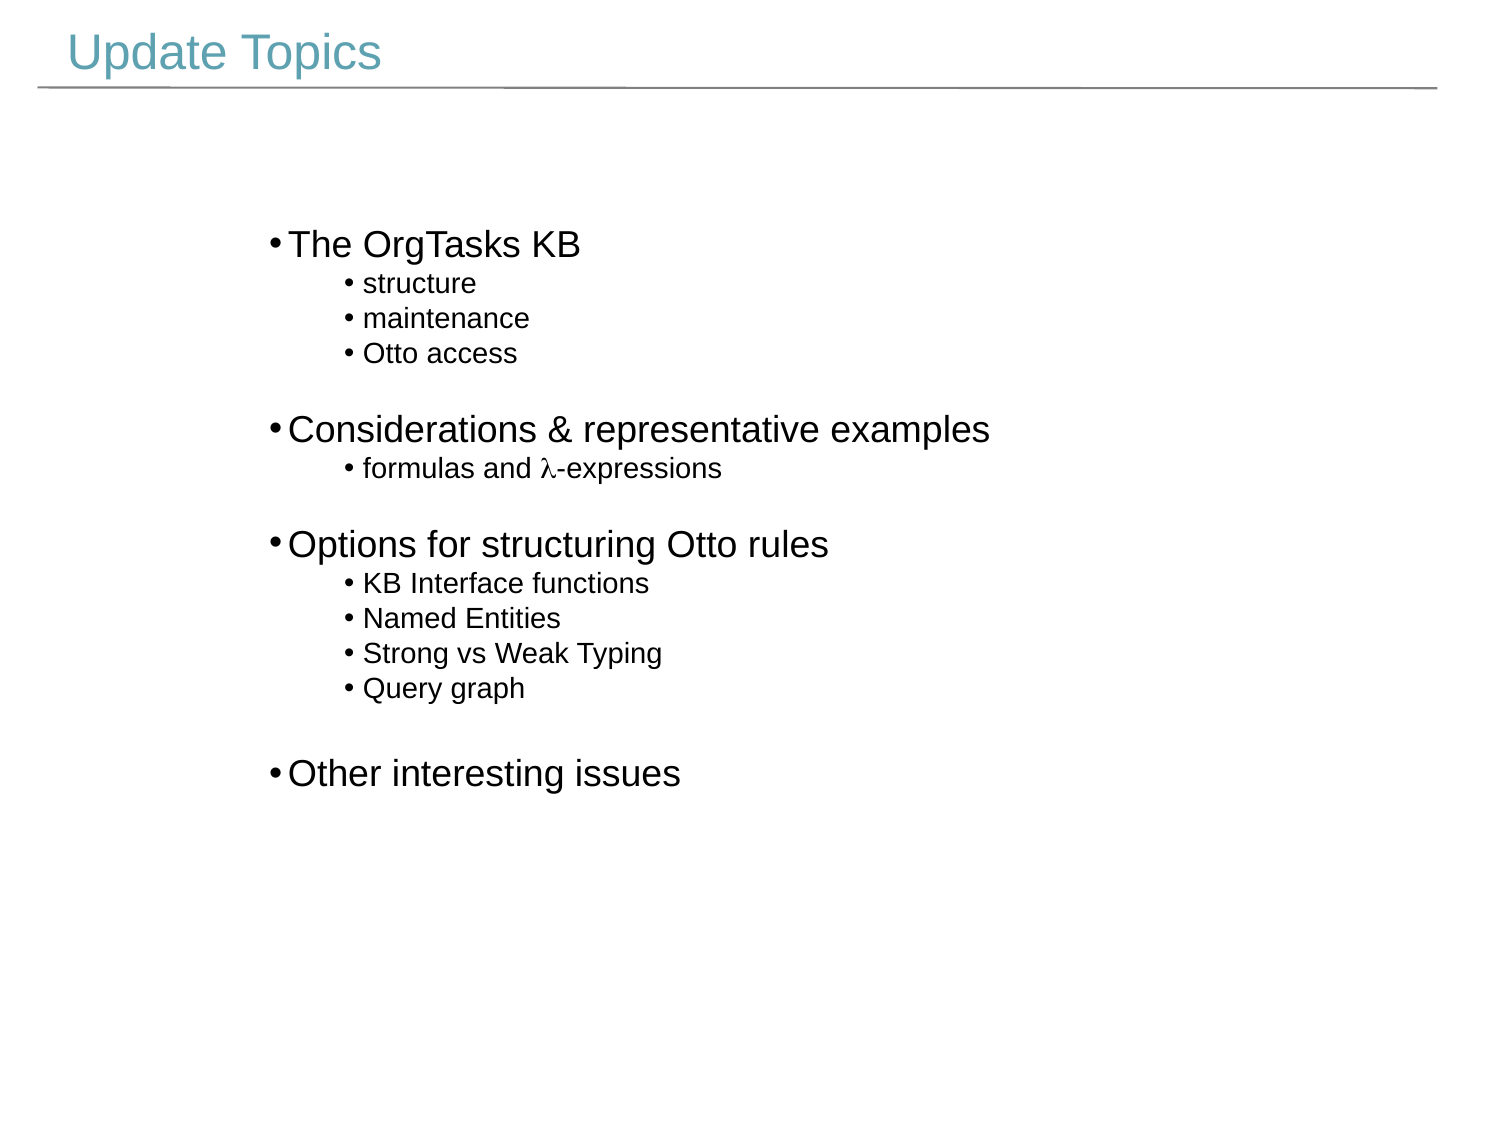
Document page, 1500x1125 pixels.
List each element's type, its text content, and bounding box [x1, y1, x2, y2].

text_box The OrgTasks KB structure maintenance Otto access Considerations & representative examples formulas and l-expressions Options for structuring Otto rules KB Interface functions Named Entities Strong vs Weak Typing Query graph Other interesting issues [254, 212, 1006, 802]
text_box Update Topics [52, 12, 398, 85]
